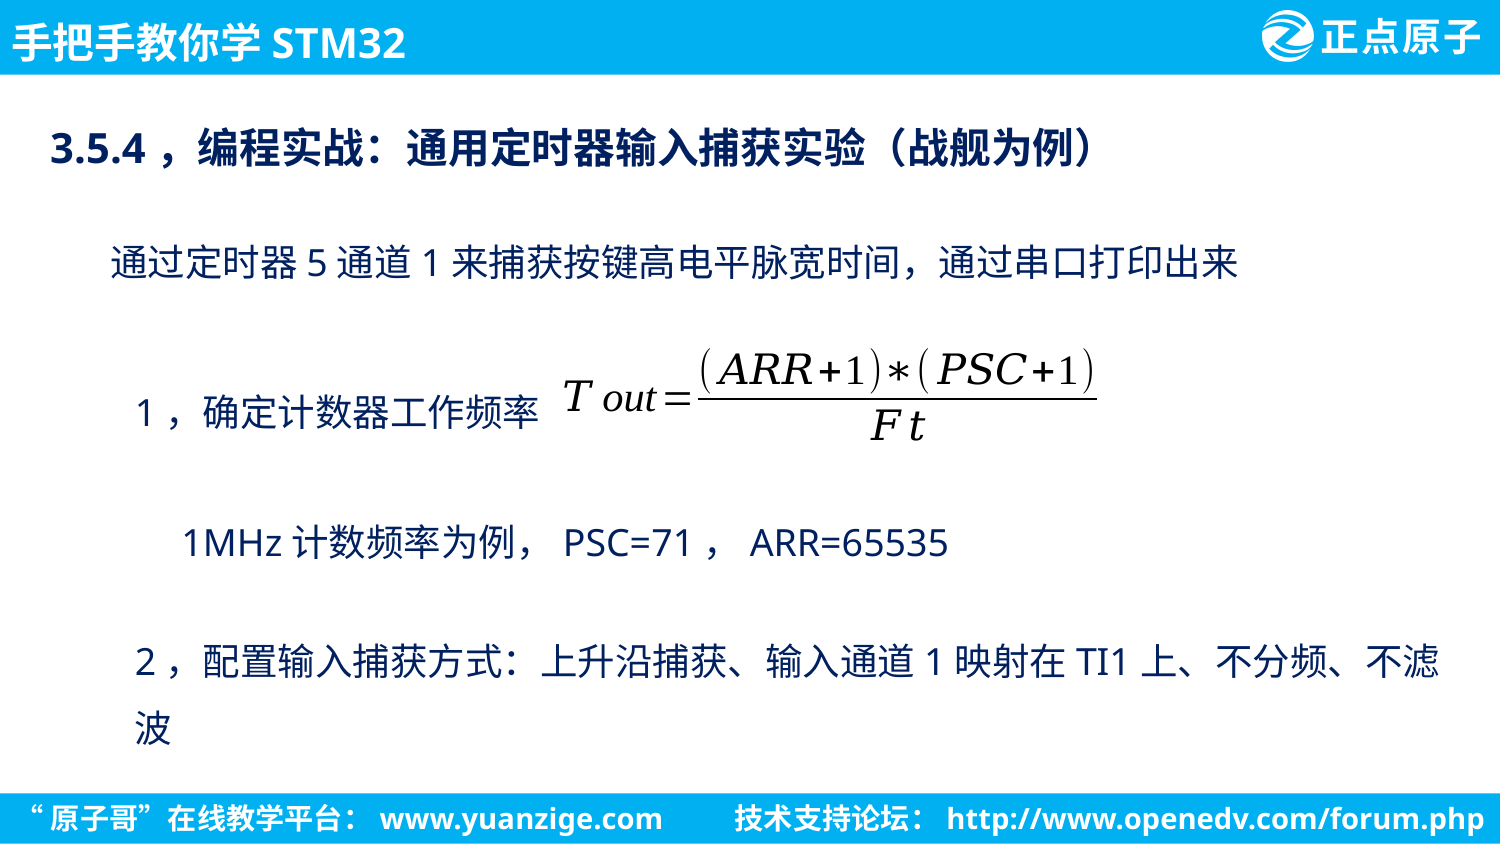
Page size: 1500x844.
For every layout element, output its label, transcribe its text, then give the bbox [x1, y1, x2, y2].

text_box 通过定时器5通道1来捕获按键高电平脉宽时间，通过串口打印出来 [95, 209, 1283, 292]
text_box 技术支持论坛：http://www.openedv.com/forum.php [544, 793, 1500, 843]
text_box 手把手教你学STM32 [0, 0, 967, 75]
picture [1322, 21, 1357, 52]
picture [1267, 11, 1313, 45]
picture [1445, 21, 1479, 54]
picture [1404, 20, 1438, 54]
text_box [0, 0, 1500, 76]
picture [1391, 45, 1397, 53]
text_box “原子哥”在线教学平台：www.yuanzige.com [0, 793, 544, 843]
text_box 1MHz计数频率为例，PSC=71，ARR=65535 [166, 489, 1000, 572]
picture [1263, 27, 1307, 61]
picture [1431, 44, 1438, 52]
text_box 2，配置输入捕获方式：上升沿捕获、输入通道1映射在TI1上、不分频、不滤波 [119, 607, 1457, 758]
text_box 3.5.4，编程实战：通用定时器输入捕获实验（战舰为例） [42, 93, 1171, 176]
picture [1412, 44, 1418, 52]
picture [1364, 45, 1370, 53]
text_box 1，确定计数器工作频率 [119, 359, 689, 442]
picture [1367, 18, 1396, 42]
